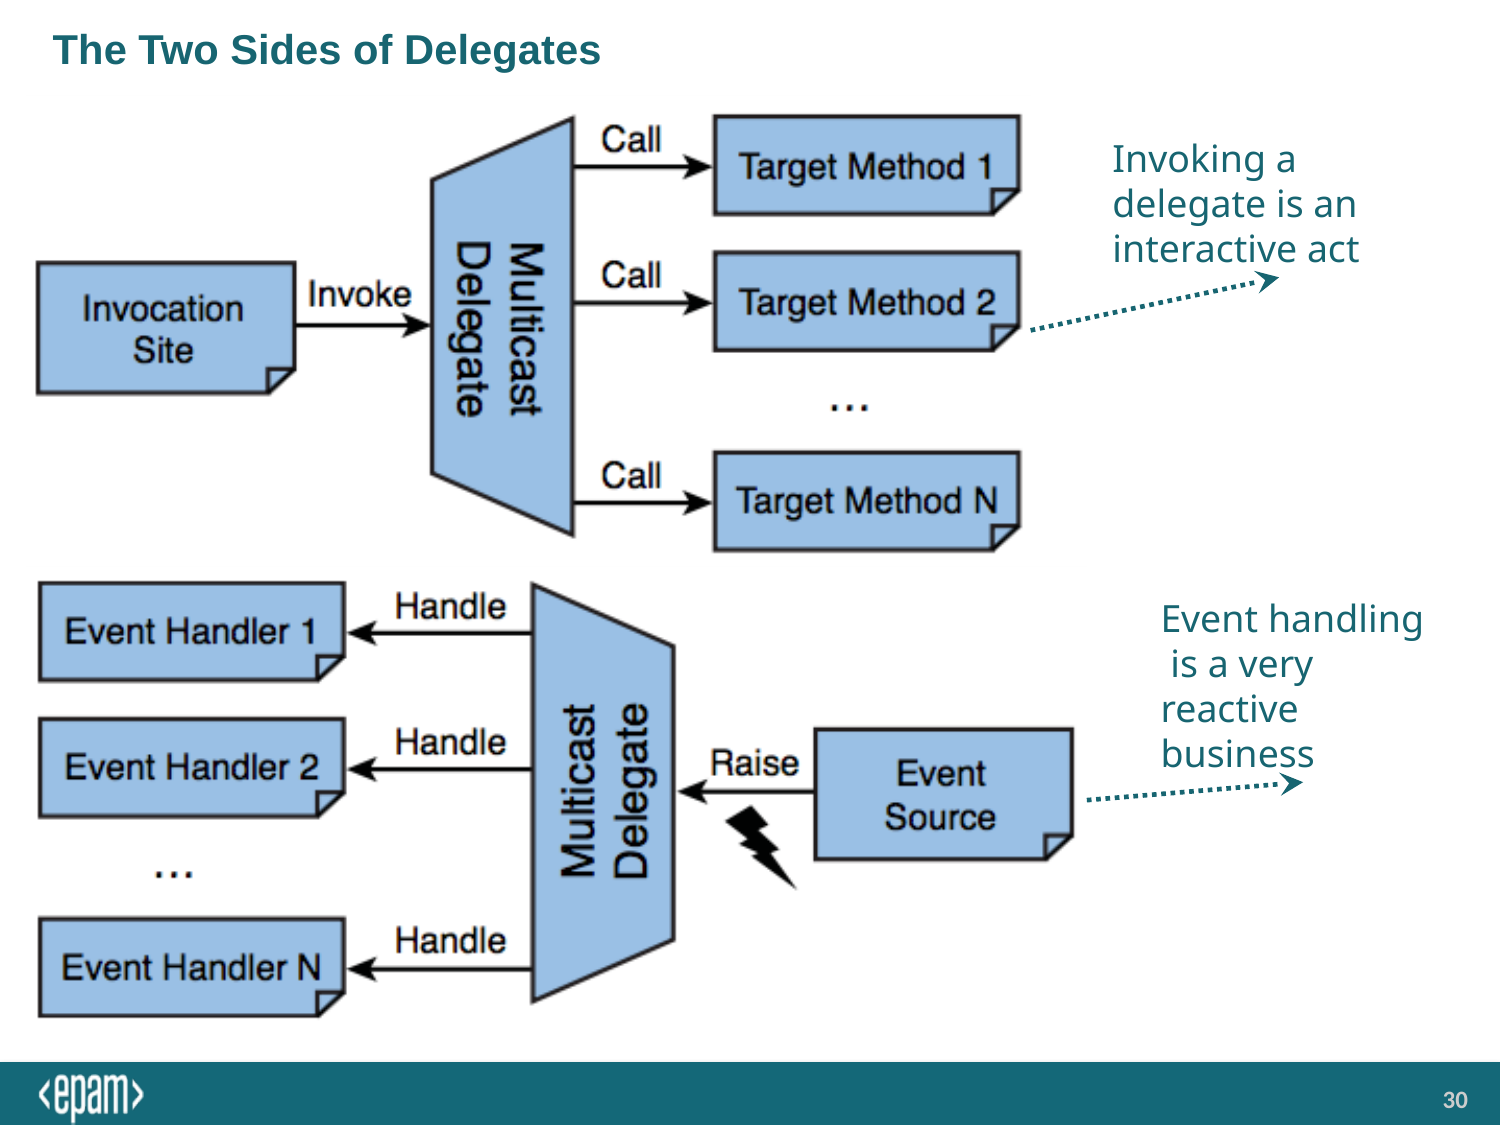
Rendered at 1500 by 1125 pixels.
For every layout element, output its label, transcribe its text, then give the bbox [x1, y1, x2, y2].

picture [26, 94, 1088, 1035]
text_box Event handling is a very reactive business [1145, 587, 1461, 783]
title The Two Sides of Delegates [0, 0, 1500, 95]
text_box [1030, 233, 1280, 331]
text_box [1086, 738, 1304, 801]
picture [38, 1074, 144, 1125]
text_box Invoking a delegate is an interactive act [1097, 127, 1461, 278]
